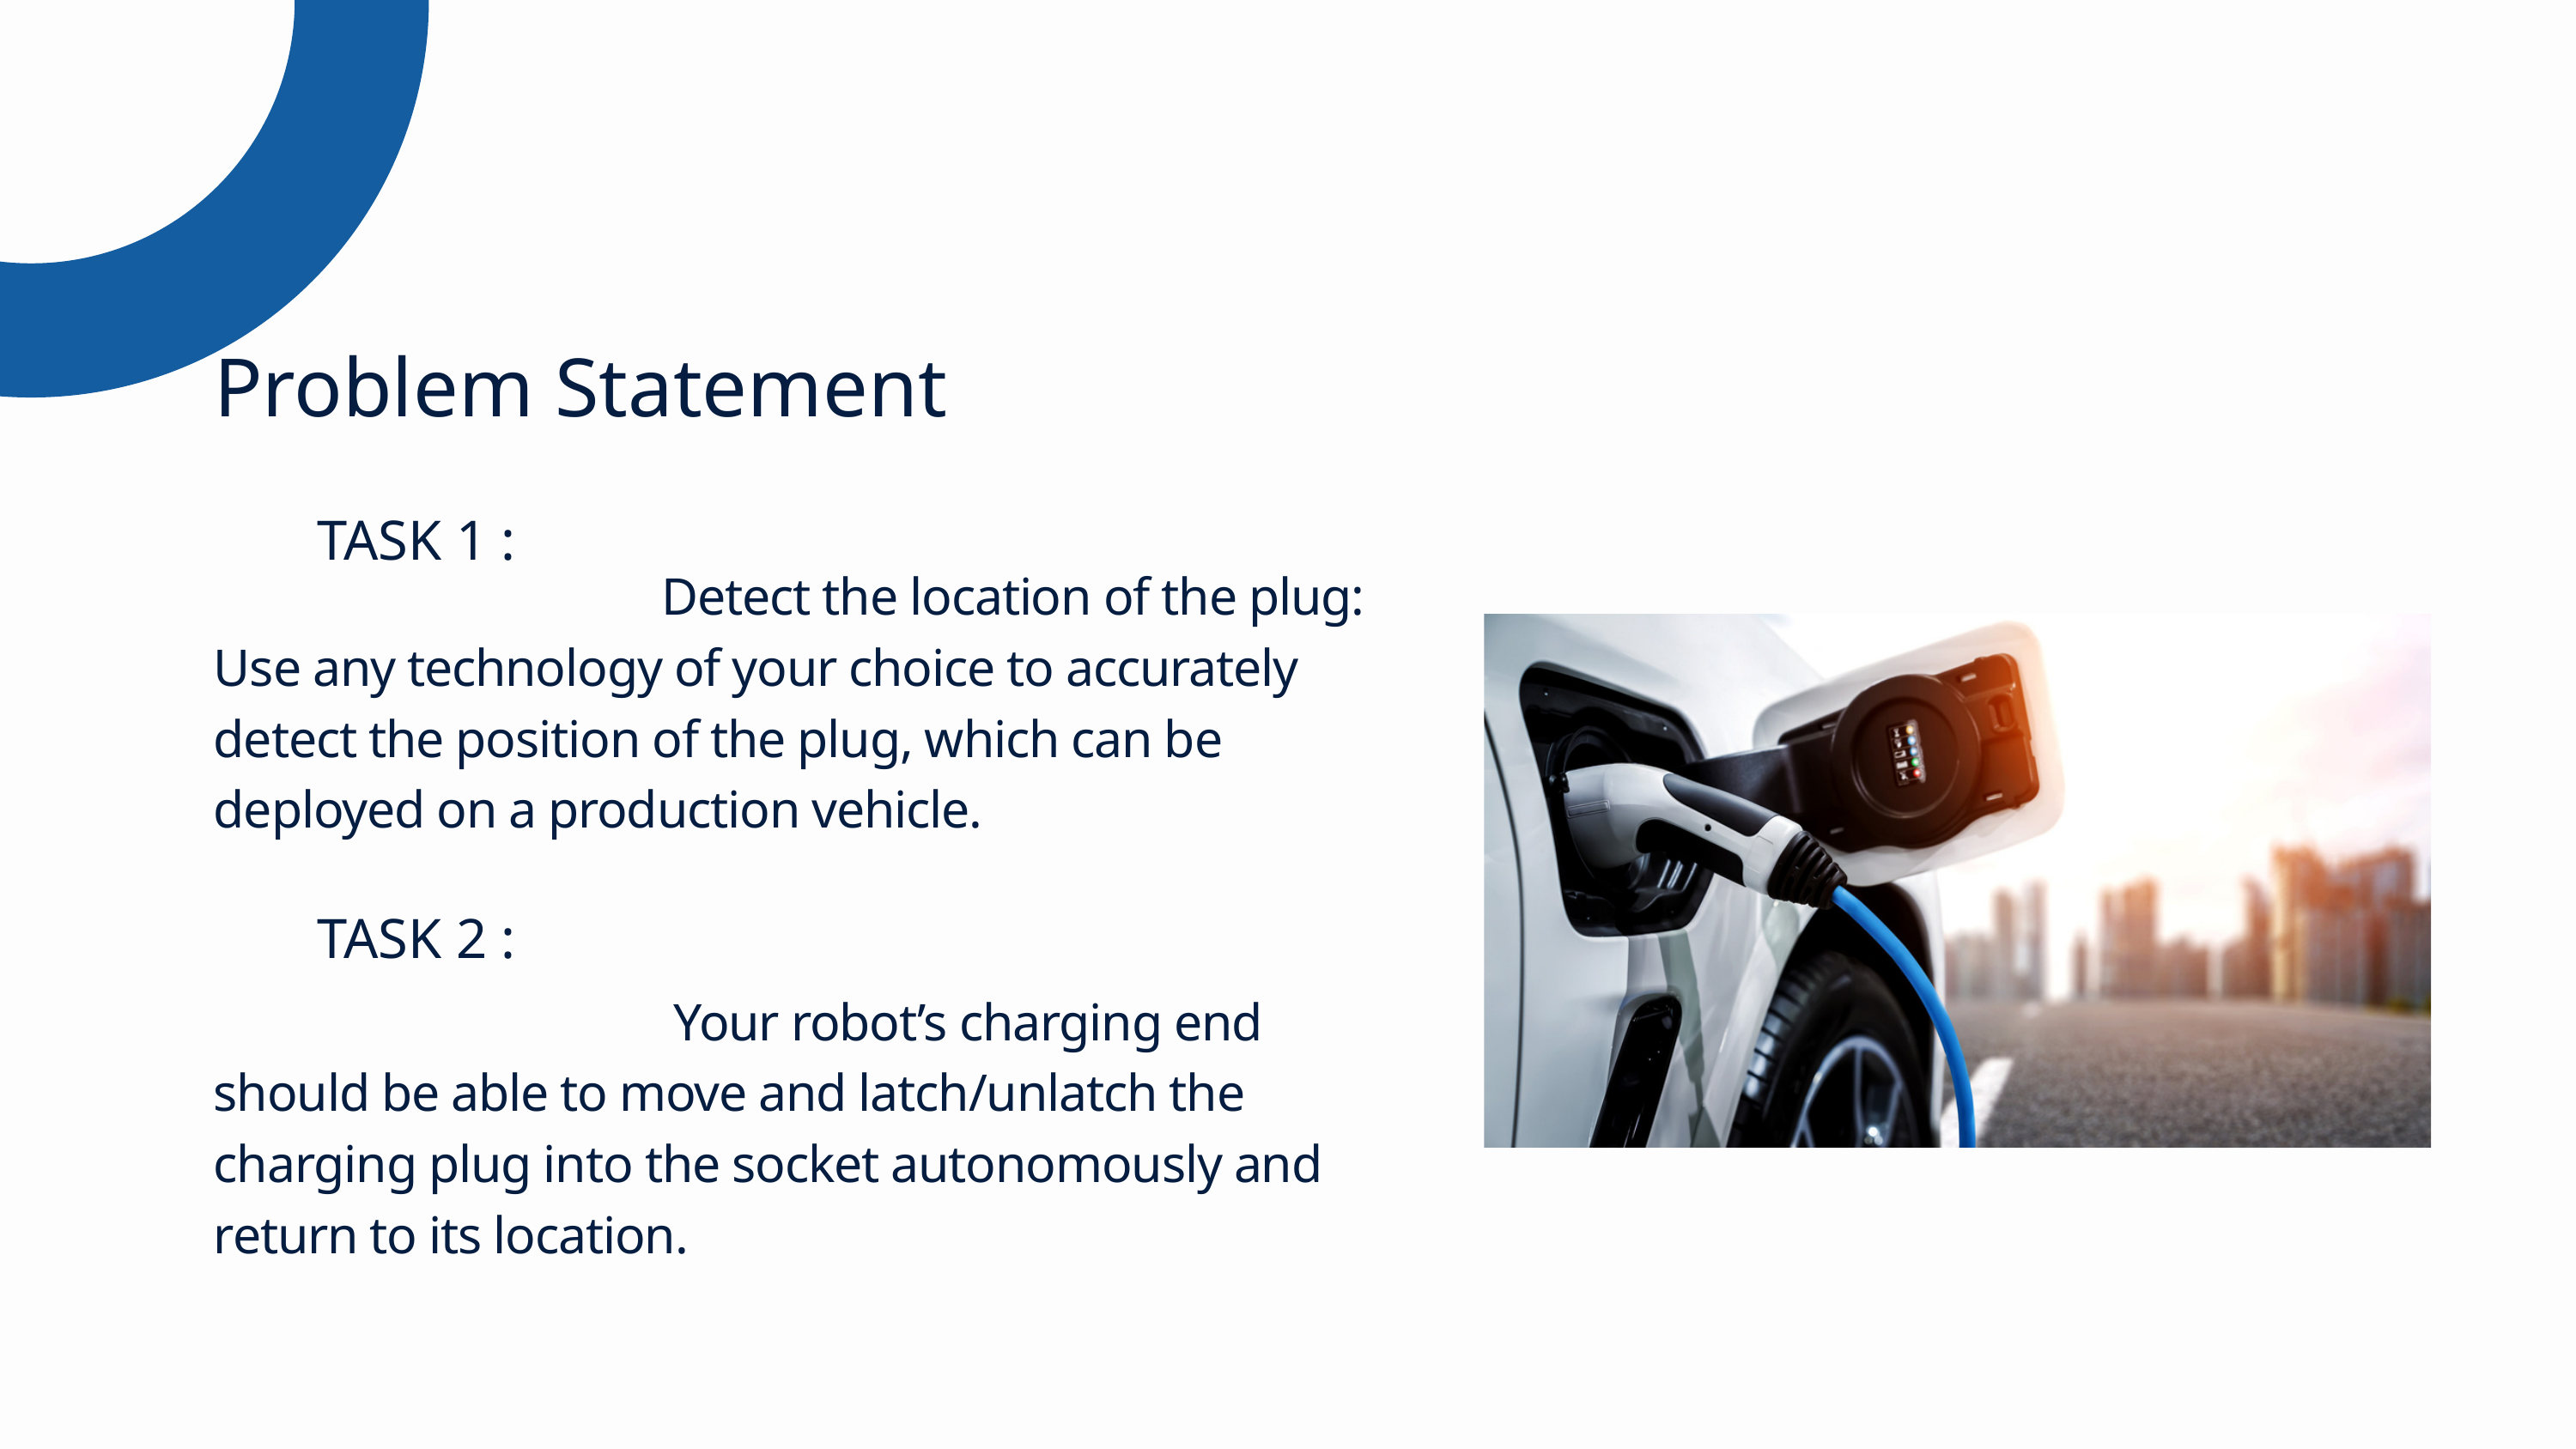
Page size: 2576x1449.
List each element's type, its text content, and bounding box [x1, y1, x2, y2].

text_box [1484, 614, 2432, 1148]
text_box Problem Statement [214, 319, 1170, 433]
text_box TASK 1 : [0, 494, 1368, 571]
text_box Detect the location of the plug: Use any technology of your choice to accurately detect the position of the plug, which can be deployed on a production vehicle. Your robot’s charging end should be able to move and latch/unlatch the charging plug into the socket autonomously and return to its location. [214, 555, 1400, 1264]
text_box TASK 2 : [0, 893, 1368, 970]
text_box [0, 0, 362, 331]
